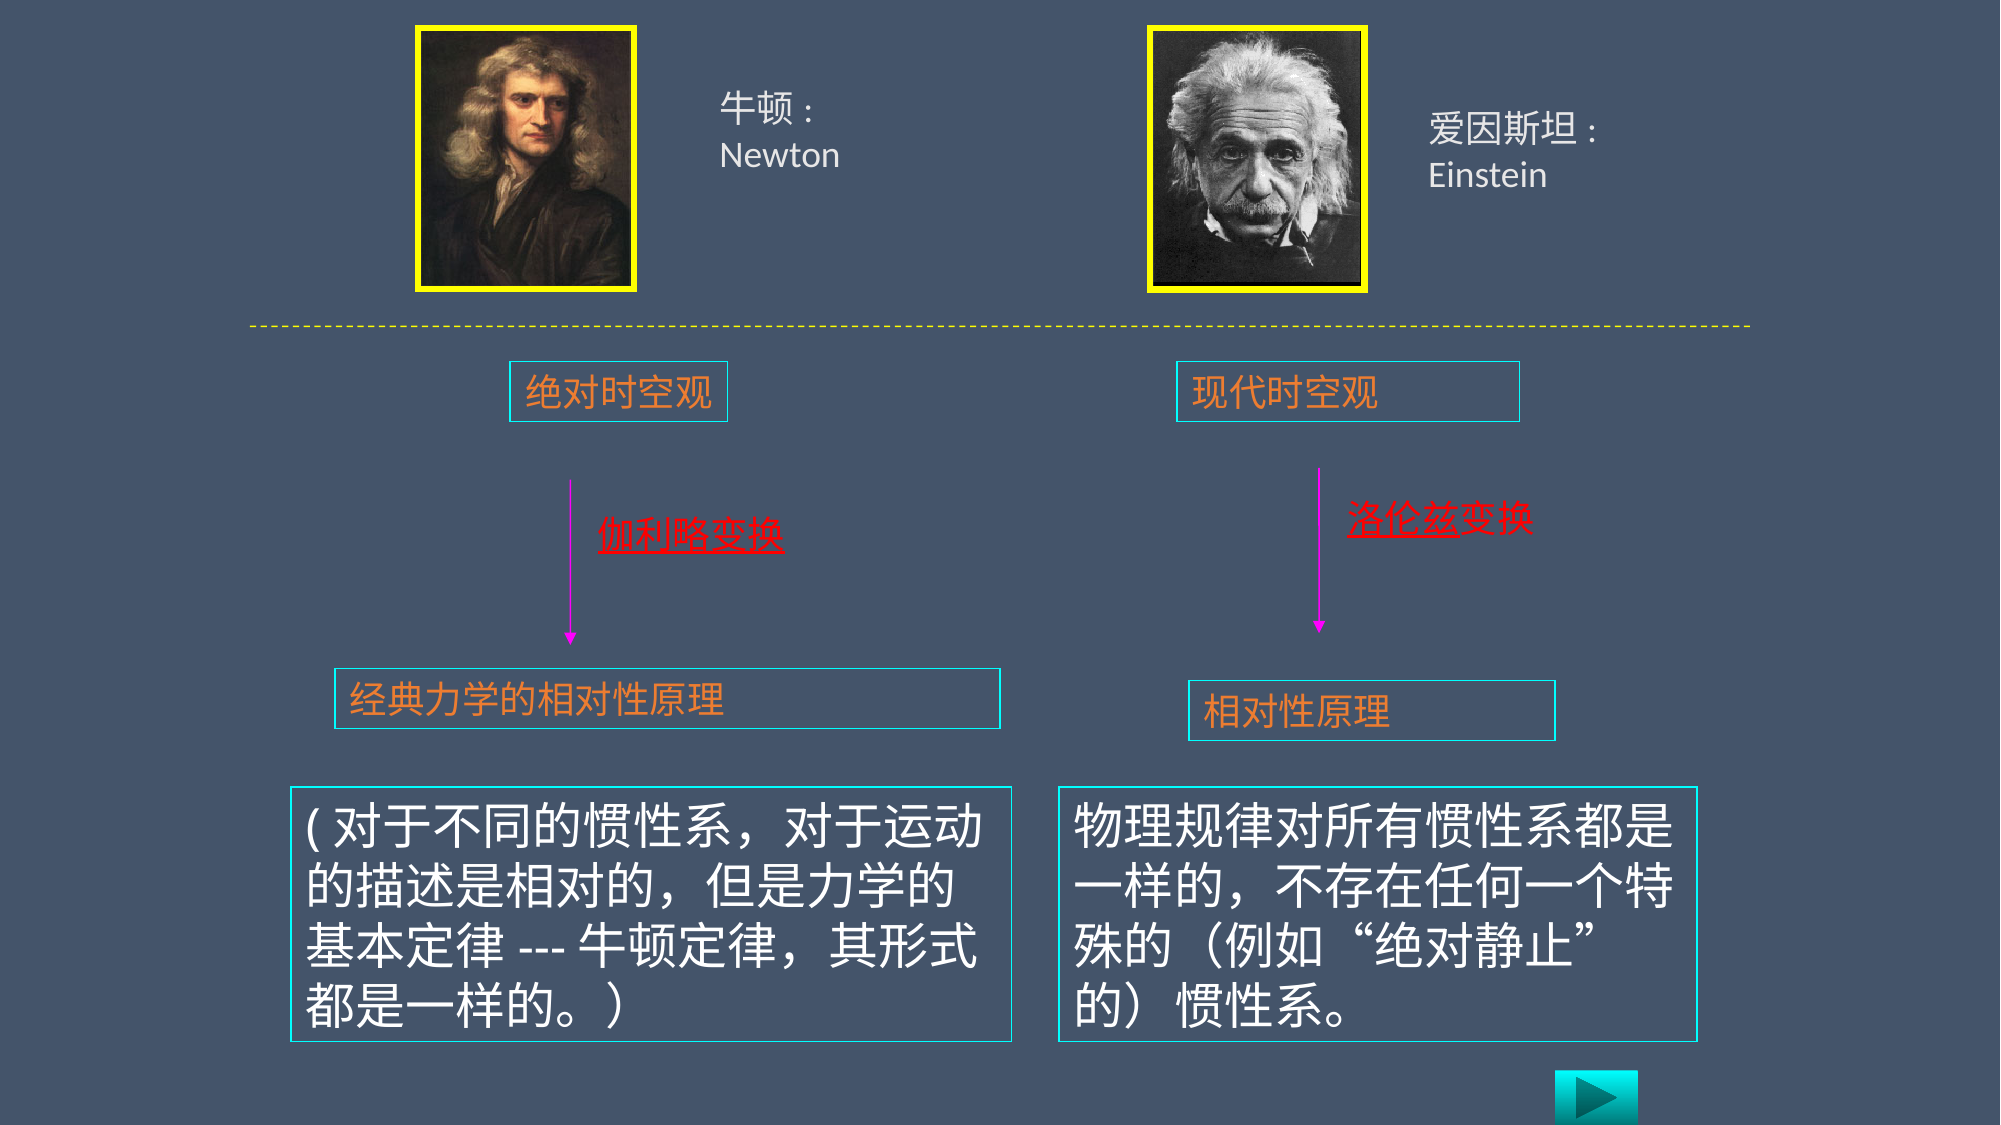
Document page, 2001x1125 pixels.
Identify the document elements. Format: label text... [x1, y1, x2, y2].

picture [1153, 30, 1362, 287]
text_box 牛顿: Newton [704, 78, 1107, 183]
text_box (对于不同的惯性系，对于运动的描述是相对的，但是力学的基本定律---牛顿定律，其形式都是一样的。） [291, 786, 1012, 1042]
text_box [456, 361, 1520, 449]
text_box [570, 479, 930, 645]
text_box [1555, 1070, 1638, 1125]
text_box 物理规律对所有惯性系都是一样的，不存在任何一个特殊的（例如“绝对静止”的）惯性系。 [1059, 786, 1697, 1042]
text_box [1318, 467, 1709, 634]
text_box 相对性原理 [1189, 680, 1556, 741]
text_box 经典力学的相对性原理 [335, 668, 1000, 729]
picture [421, 30, 631, 286]
text_box 爱因斯坦: Einstein [1413, 97, 1804, 203]
